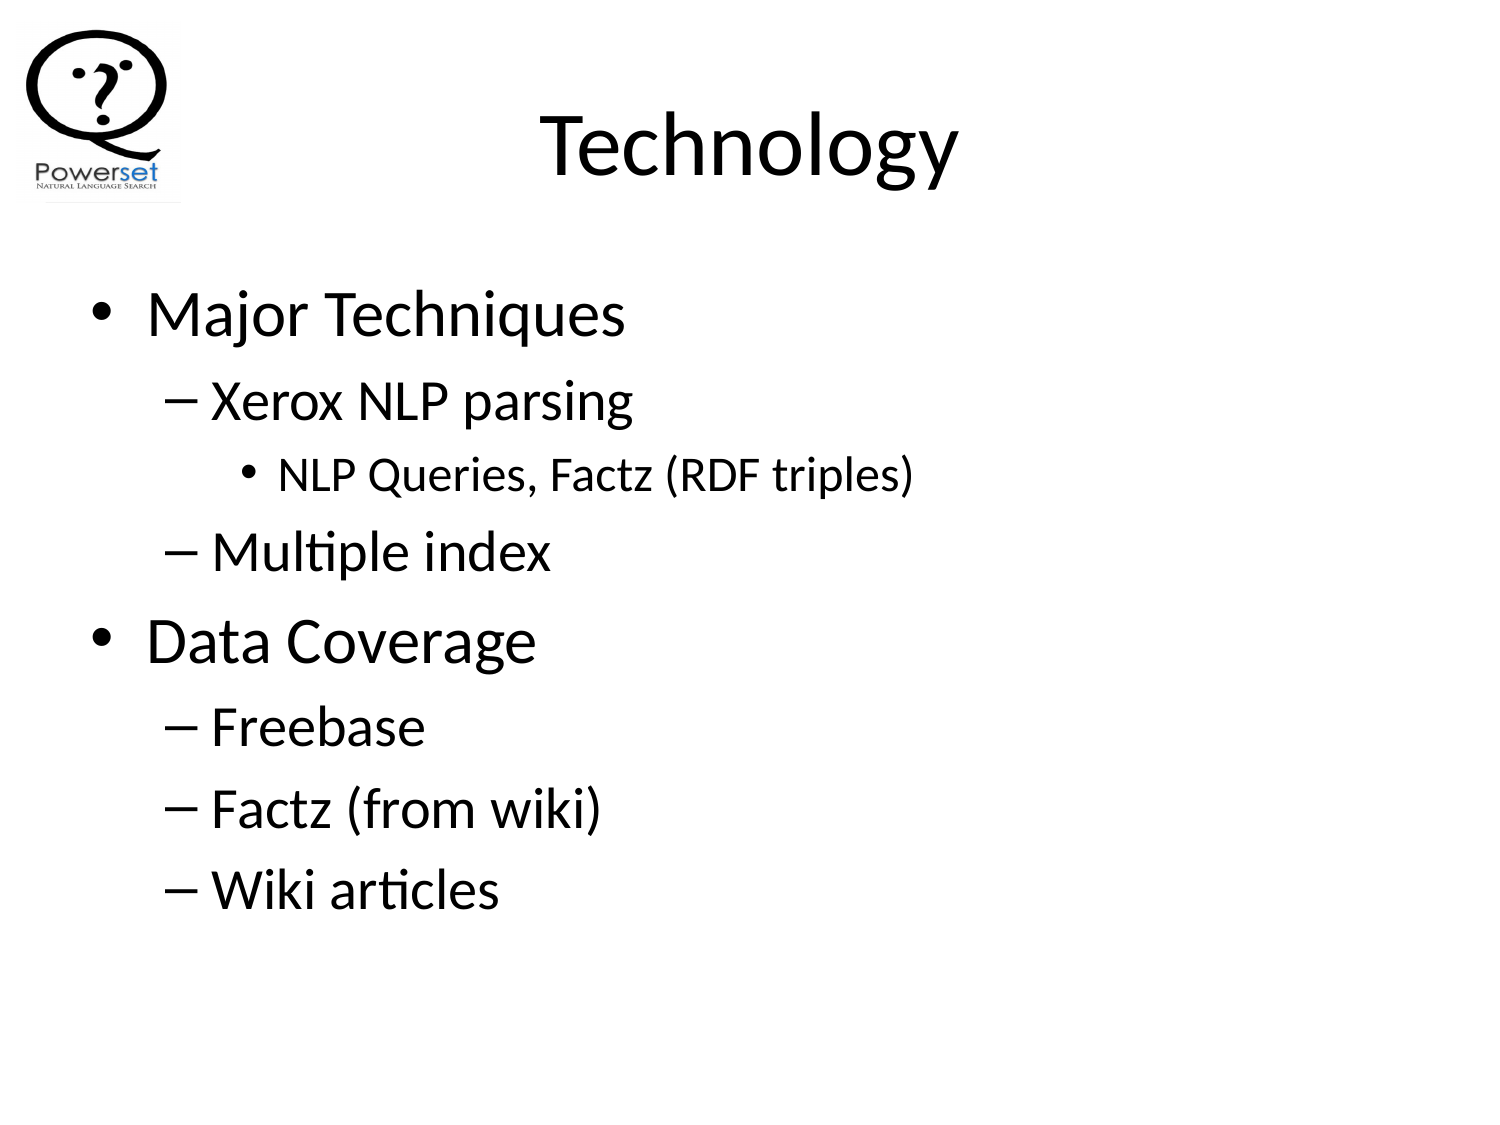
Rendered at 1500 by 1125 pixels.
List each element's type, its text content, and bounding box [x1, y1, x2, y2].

title Technology [75, 45, 1425, 233]
list Major Techniques Xerox NLP parsing NLP Queries, Factz (RDF triples) Multiple index Data Coverage Freebase Factz (from wiki) Wiki articles [75, 262, 1425, 1005]
picture [16, 20, 182, 203]
